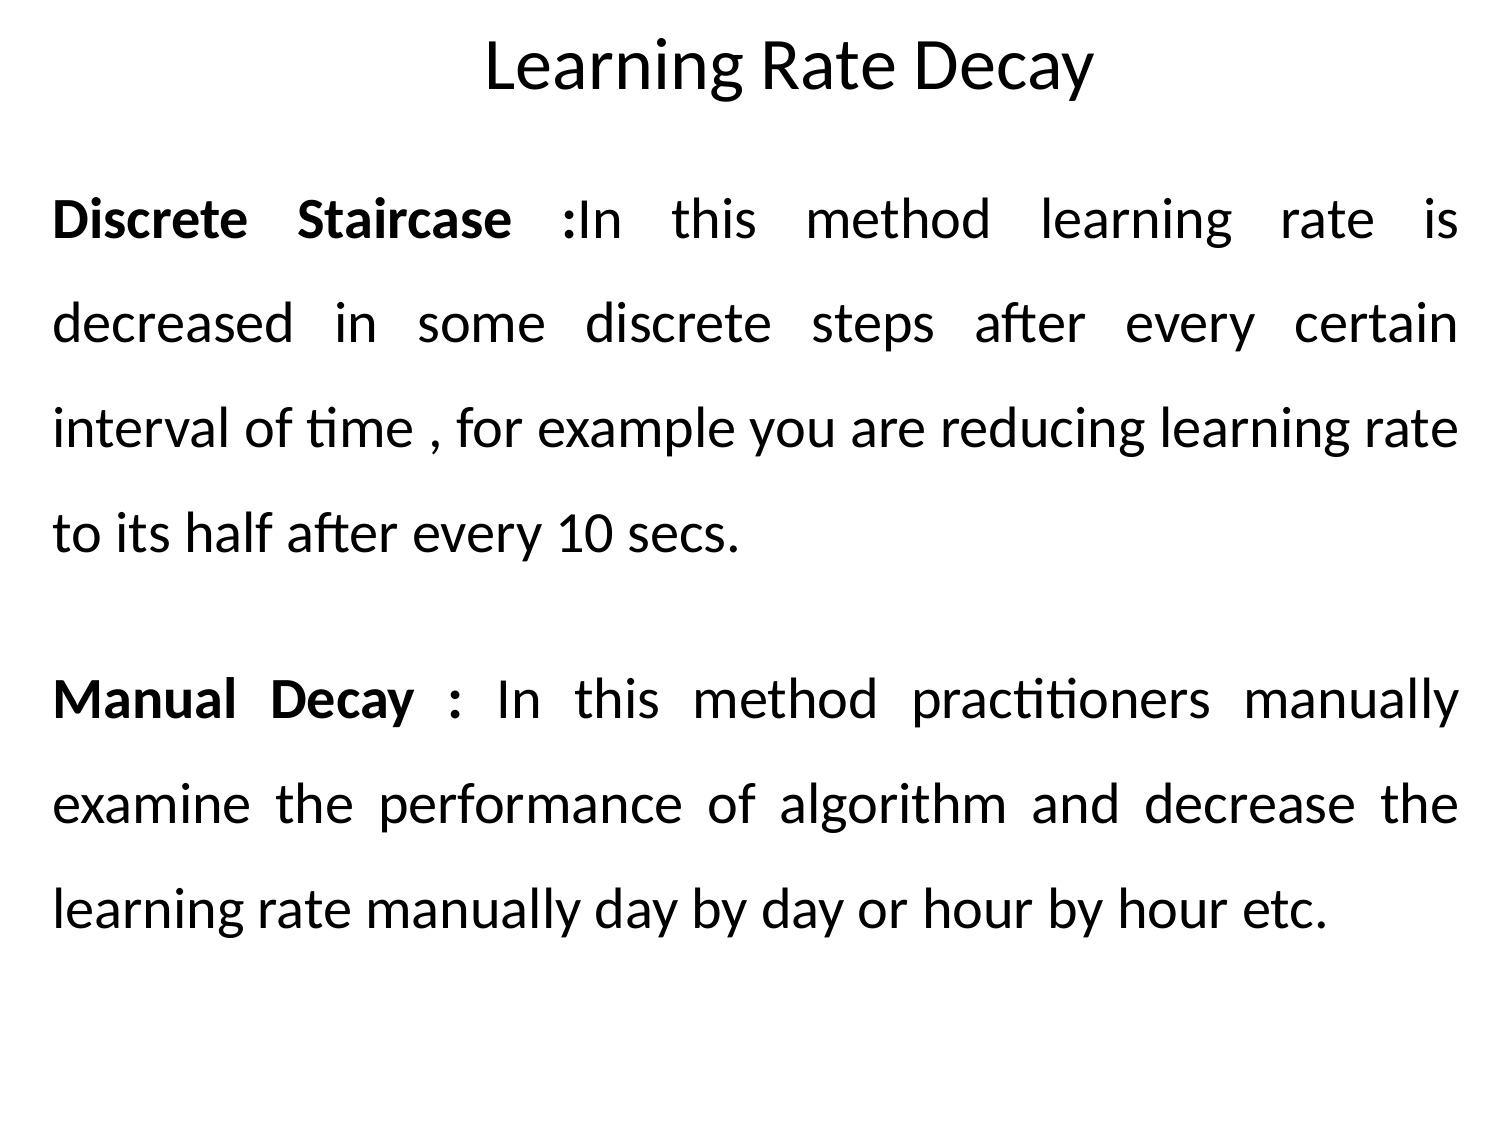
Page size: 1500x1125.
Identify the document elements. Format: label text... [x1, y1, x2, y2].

title Learning Rate Decay [174, 7, 1405, 113]
list Discrete Staircase :In this method learning rate is decreased in some discrete steps after every certain interval of time , for example you are reducing learning rate to its half after every 10 secs. Manual Decay : In this method practitioners manually examine the performance of algorithm and decrease the learning rate manually day by day or hour by hour etc. [37, 137, 1475, 1050]
